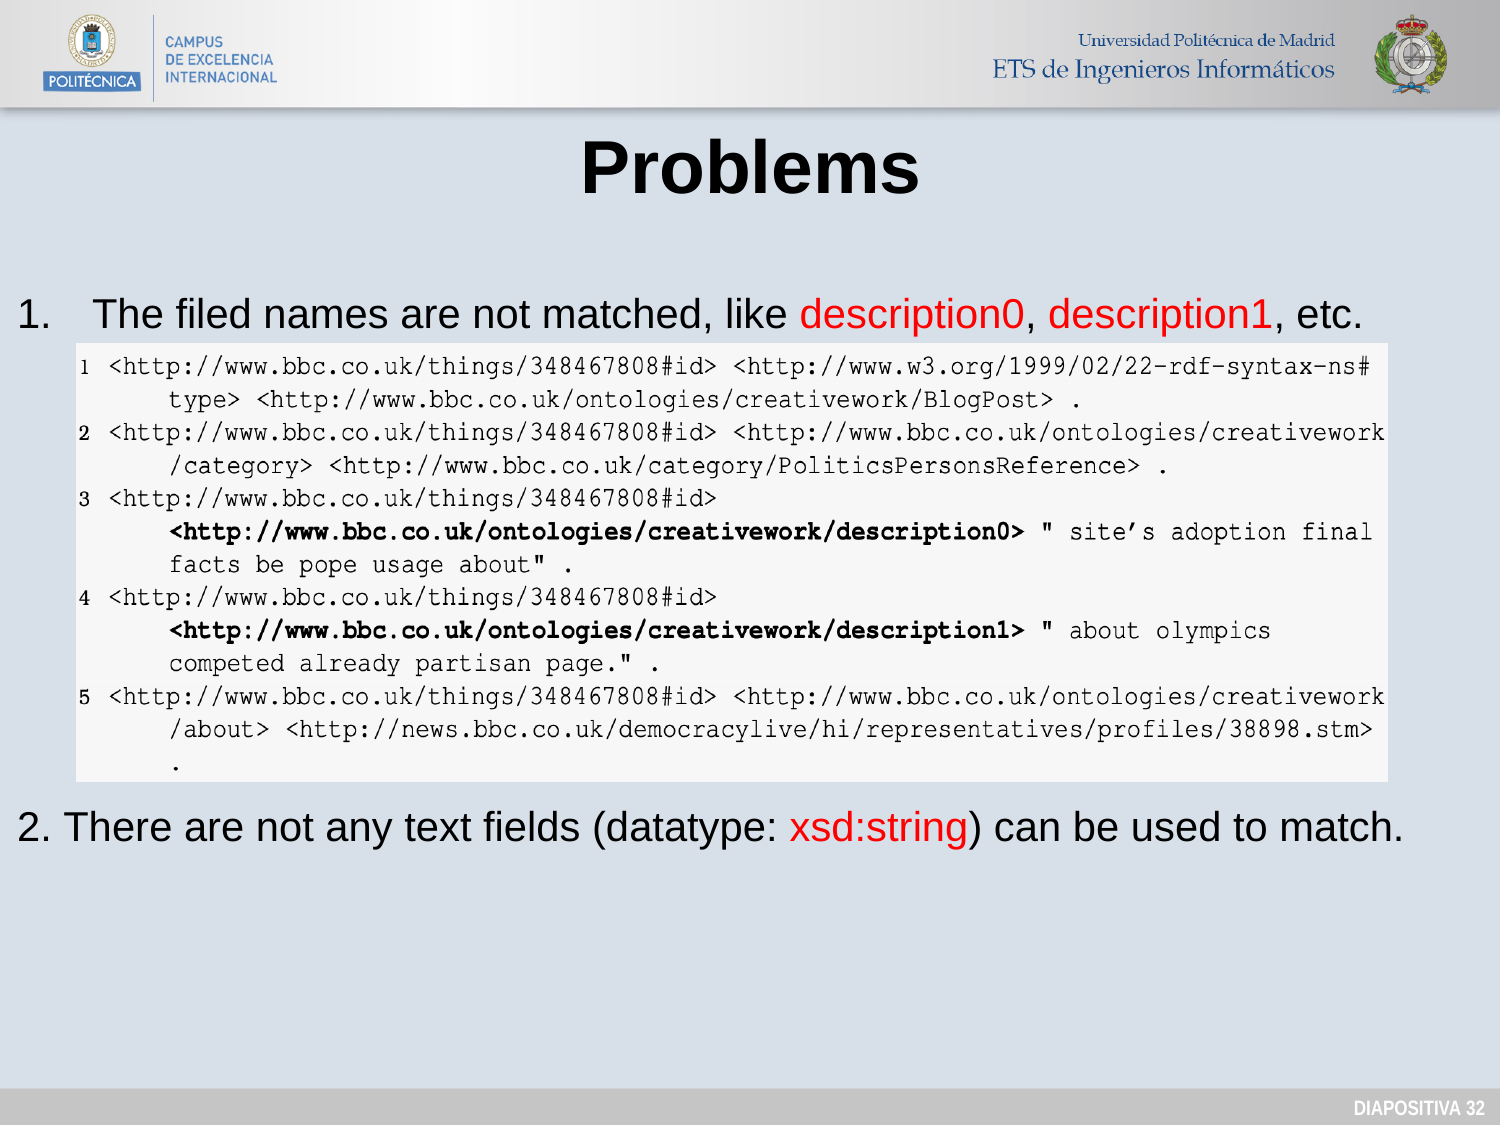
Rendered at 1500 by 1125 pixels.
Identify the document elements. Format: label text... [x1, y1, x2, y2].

title Problems [2, 120, 1500, 209]
picture [76, 343, 1389, 782]
picture [0, 0, 1500, 1125]
list The filed names are not matched, like description0, description1, etc. 2. There are not any text fields (datatype: xsd:string) can be used to match. [2, 278, 1500, 1088]
slide_number DIAPOSITIVA 31 [1187, 1088, 1500, 1125]
